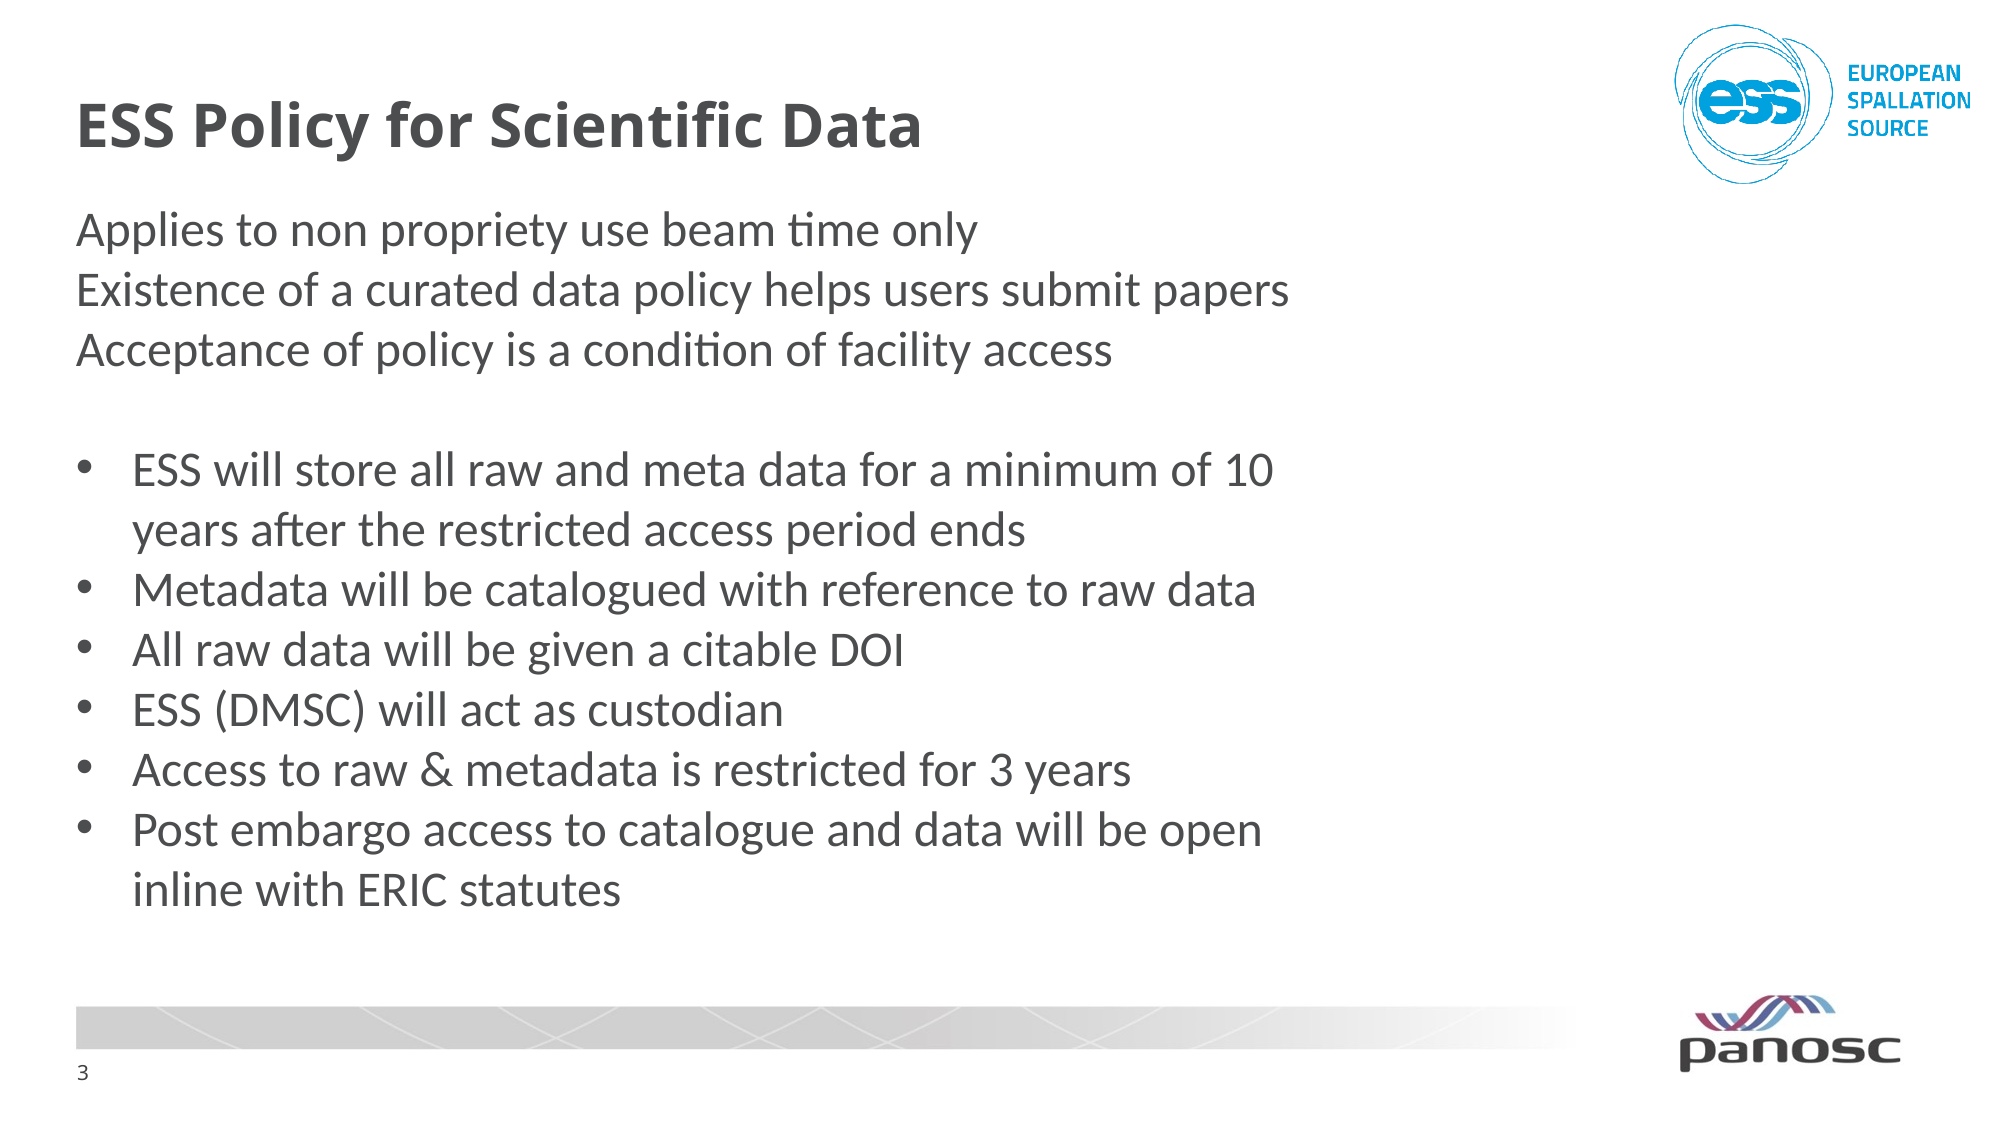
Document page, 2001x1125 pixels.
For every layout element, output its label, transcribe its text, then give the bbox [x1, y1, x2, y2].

list Applies to non propriety use beam time only Existence of a curated data policy helps users submit papers Acceptance of policy is a condition of facility access ESS will store all raw and meta data for a minimum of 10 years after the restricted access period ends Metadata will be catalogued with reference to raw data All raw data will be given a citable DOI ESS (DMSC) will act as custodian Access to raw & metadata is restricted for 3 years Post embargo access to catalogue and data will be open inline with ERIC statutes [75, 195, 1363, 984]
picture [1674, 24, 1970, 184]
title ESS Policy for Scientific Data [75, 86, 1276, 160]
picture [1, 962, 1999, 1125]
